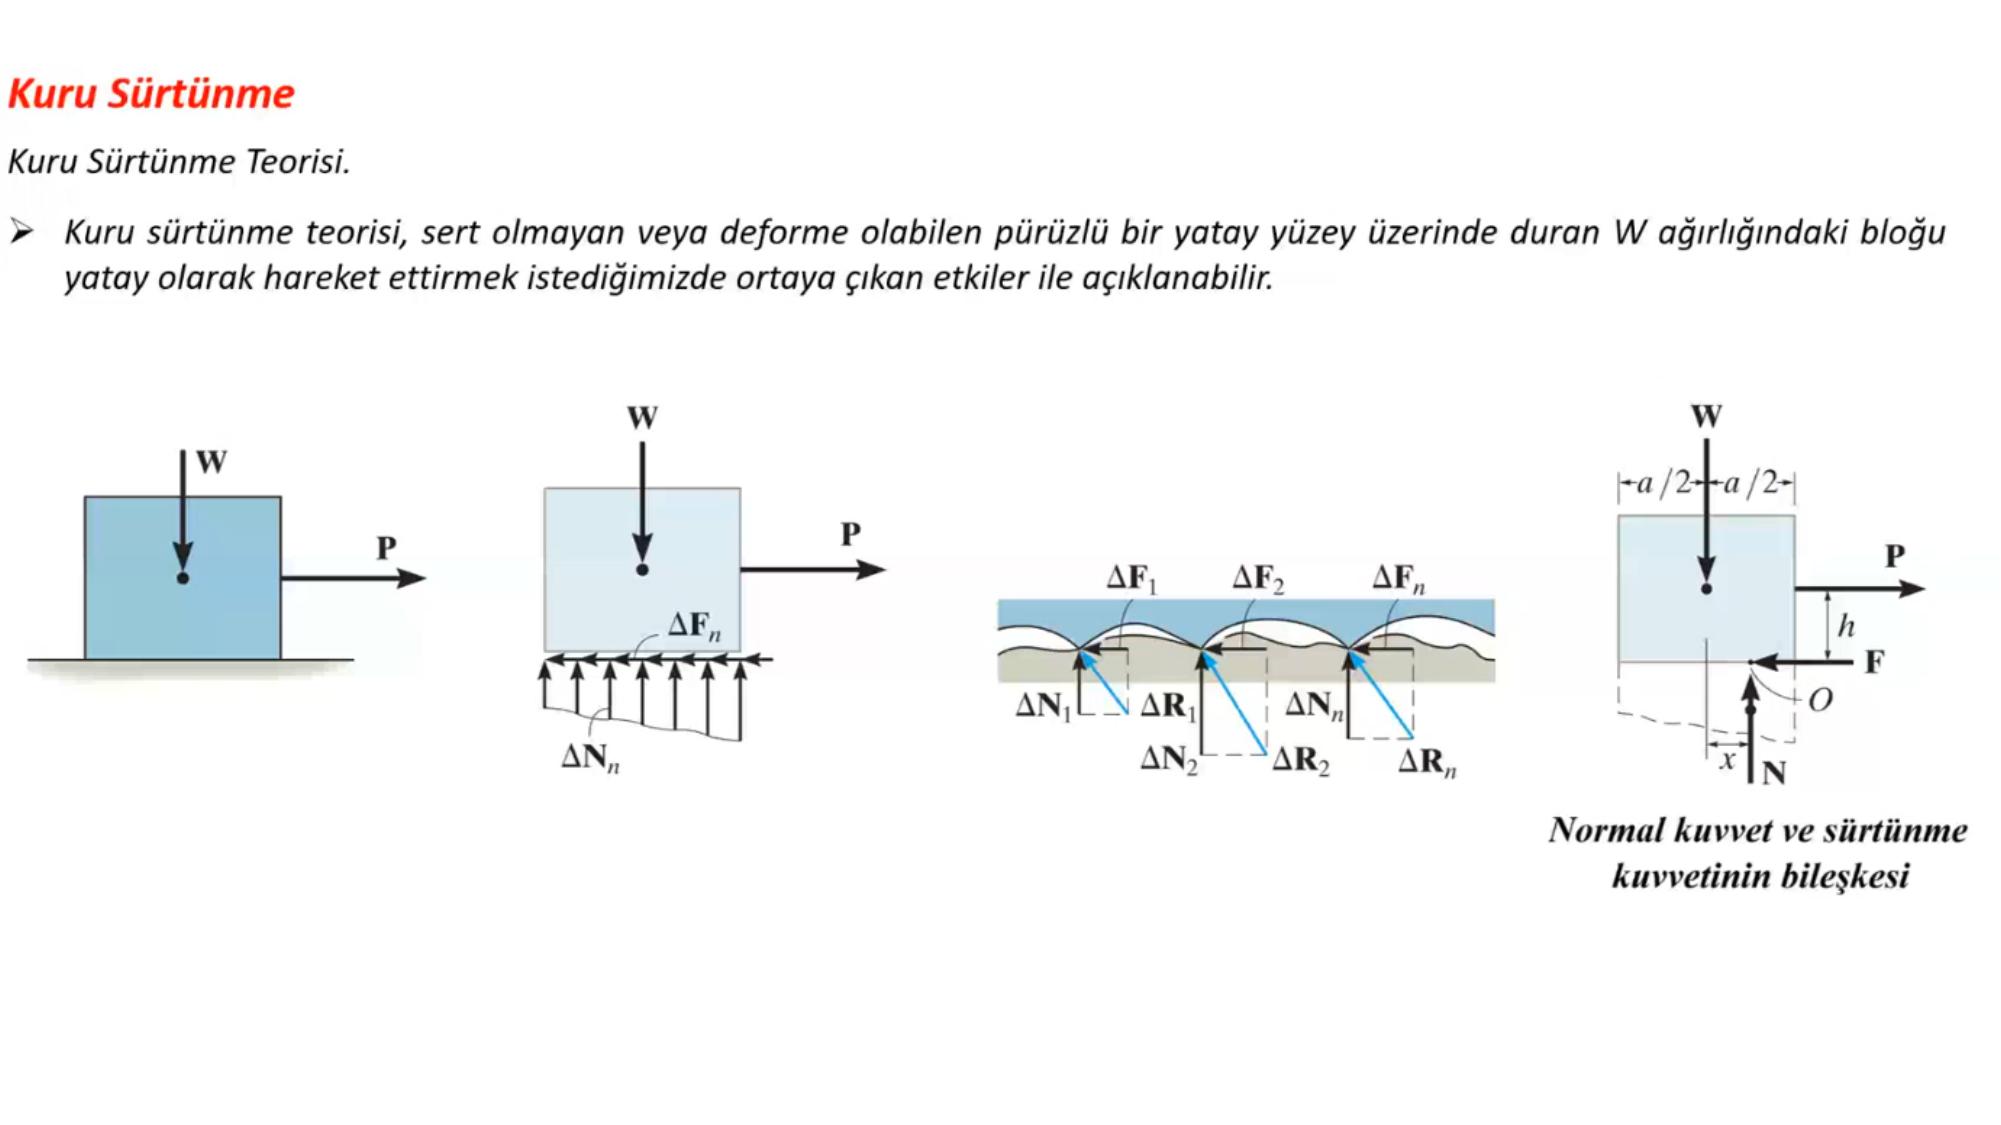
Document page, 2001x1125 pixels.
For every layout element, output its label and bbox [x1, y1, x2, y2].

picture [0, 66, 2000, 920]
